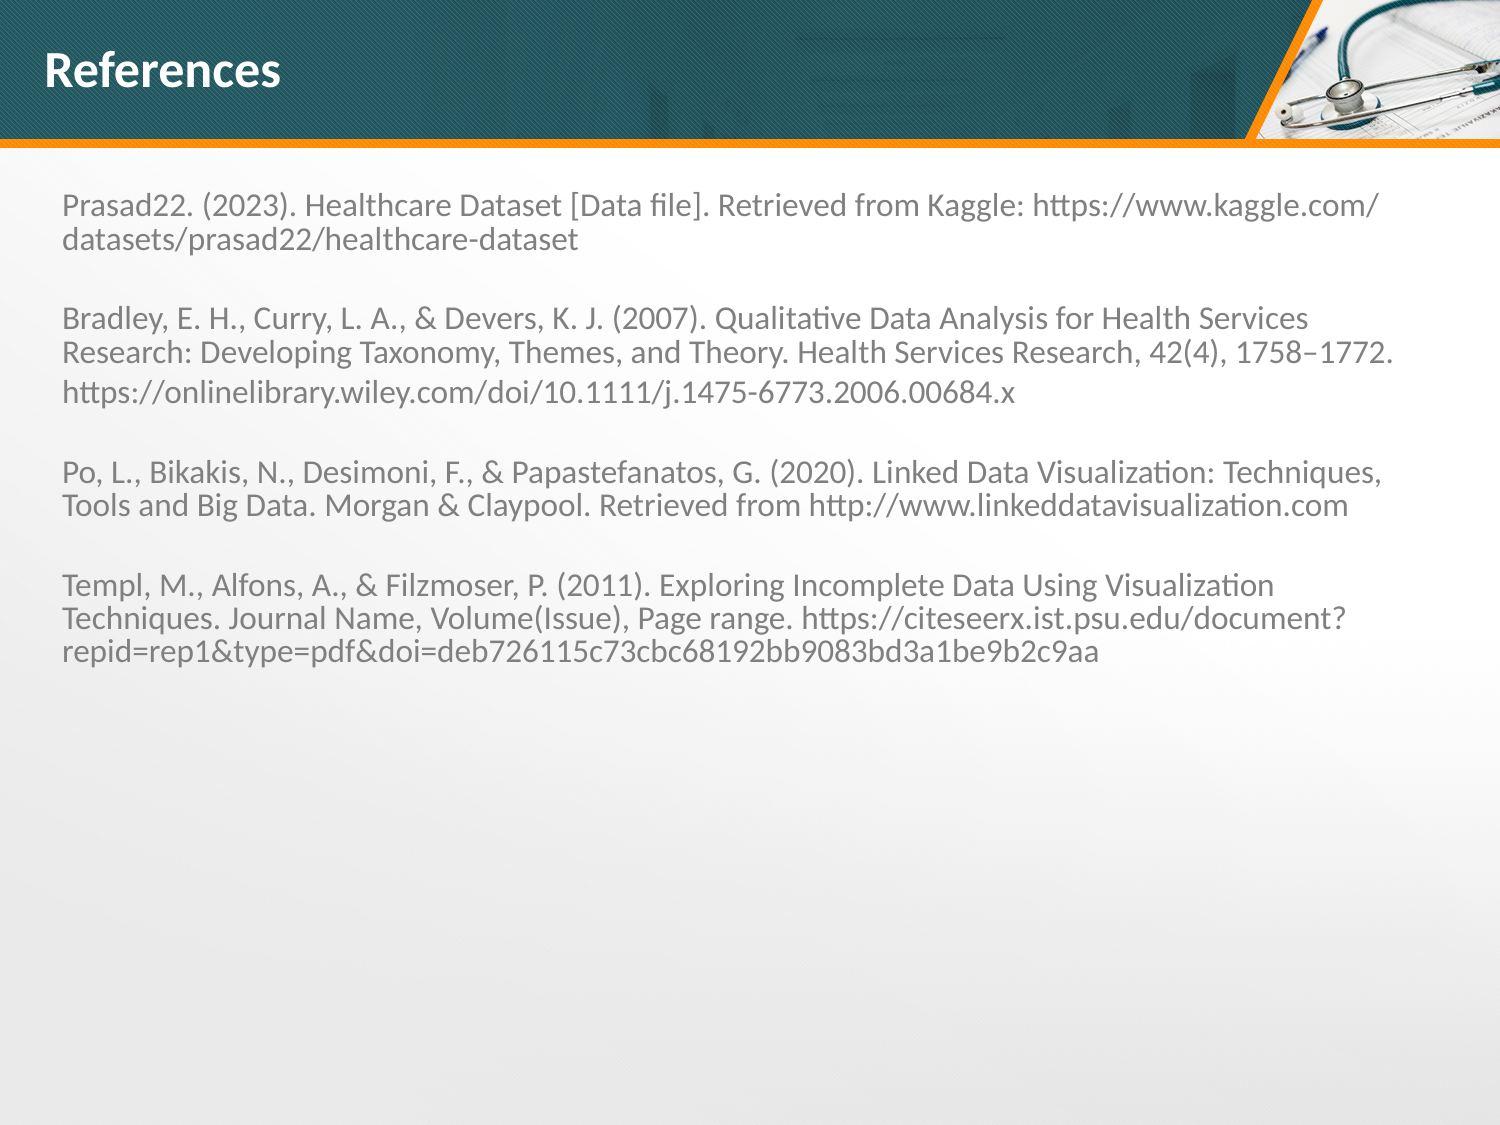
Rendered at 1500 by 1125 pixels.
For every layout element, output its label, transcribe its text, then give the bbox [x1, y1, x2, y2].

picture [0, 0, 1500, 1125]
title References [29, 0, 1287, 132]
list Prasad22. (2023). Healthcare Dataset [Data file]. Retrieved from Kaggle: https://www.kaggle.com/datasets/prasad22/healthcare-dataset Bradley, E. H., Curry, L. A., & Devers, K. J. (2007). Qualitative Data Analysis for Health Services Research: Developing Taxonomy, Themes, and Theory. Health Services Research, 42(4), 1758–1772. https://onlinelibrary.wiley.com/doi/10.1111/j.1475-6773.2006.00684.x Po, L., Bikakis, N., Desimoni, F., & Papastefanatos, G. (2020). Linked Data Visualization: Techniques, Tools and Big Data. Morgan & Claypool. Retrieved from http://www.linkeddatavisualization.com Templ, M., Alfons, A., & Filzmoser, P. (2011). Exploring Incomplete Data Using Visualization Techniques. Journal Name, Volume(Issue), Page range. https://citeseerx.ist.psu.edu/document?repid=rep1&type=pdf&doi=deb726115c73cbc68192bb9083bd3a1be9b2c9aa [47, 184, 1453, 835]
